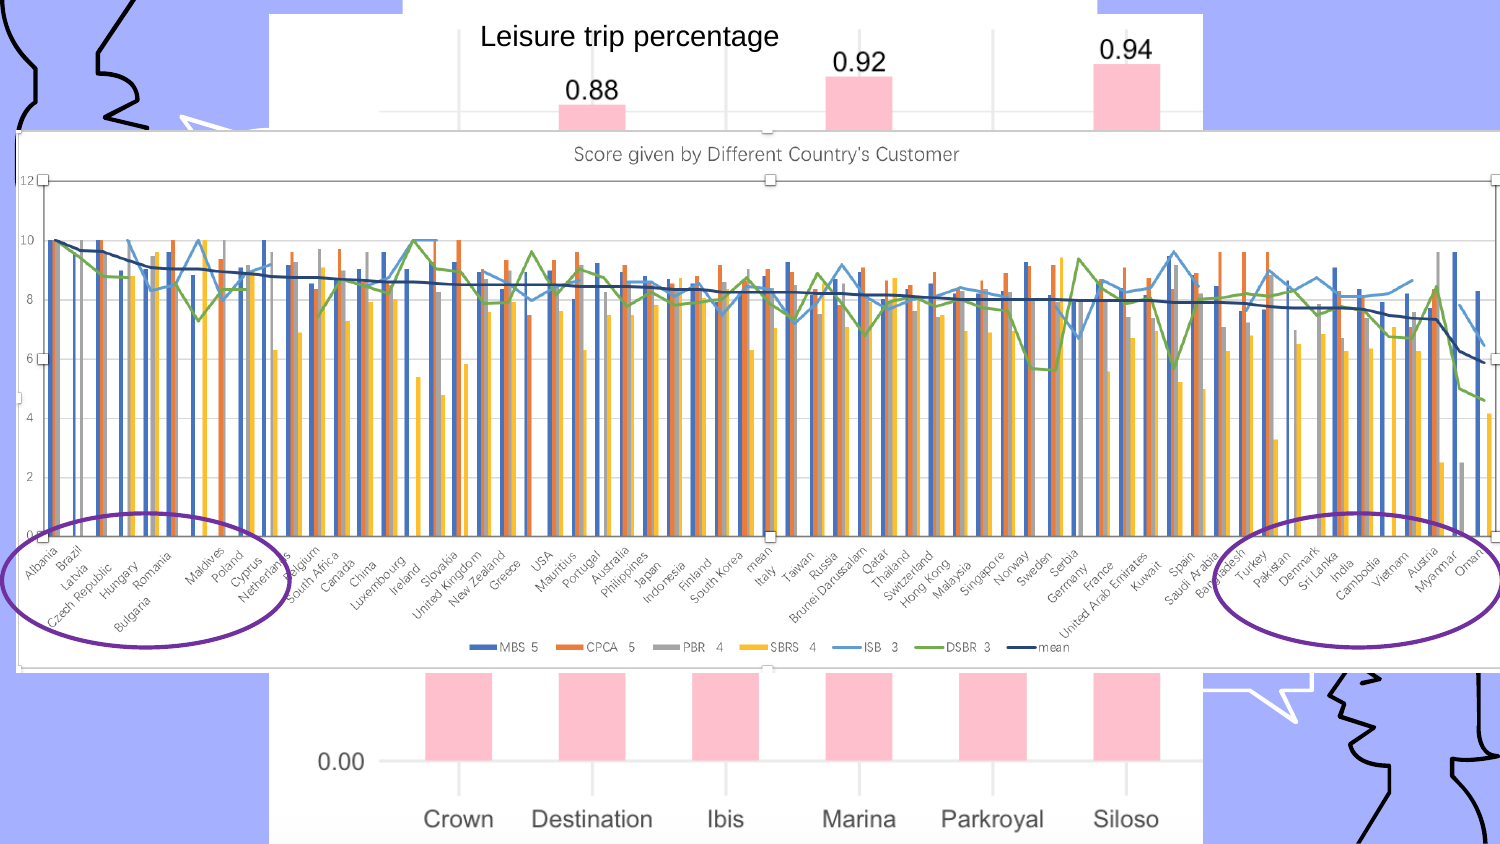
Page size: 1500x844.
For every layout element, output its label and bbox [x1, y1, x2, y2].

text_box [0, 553, 11, 608]
picture [16, 14, 1500, 844]
